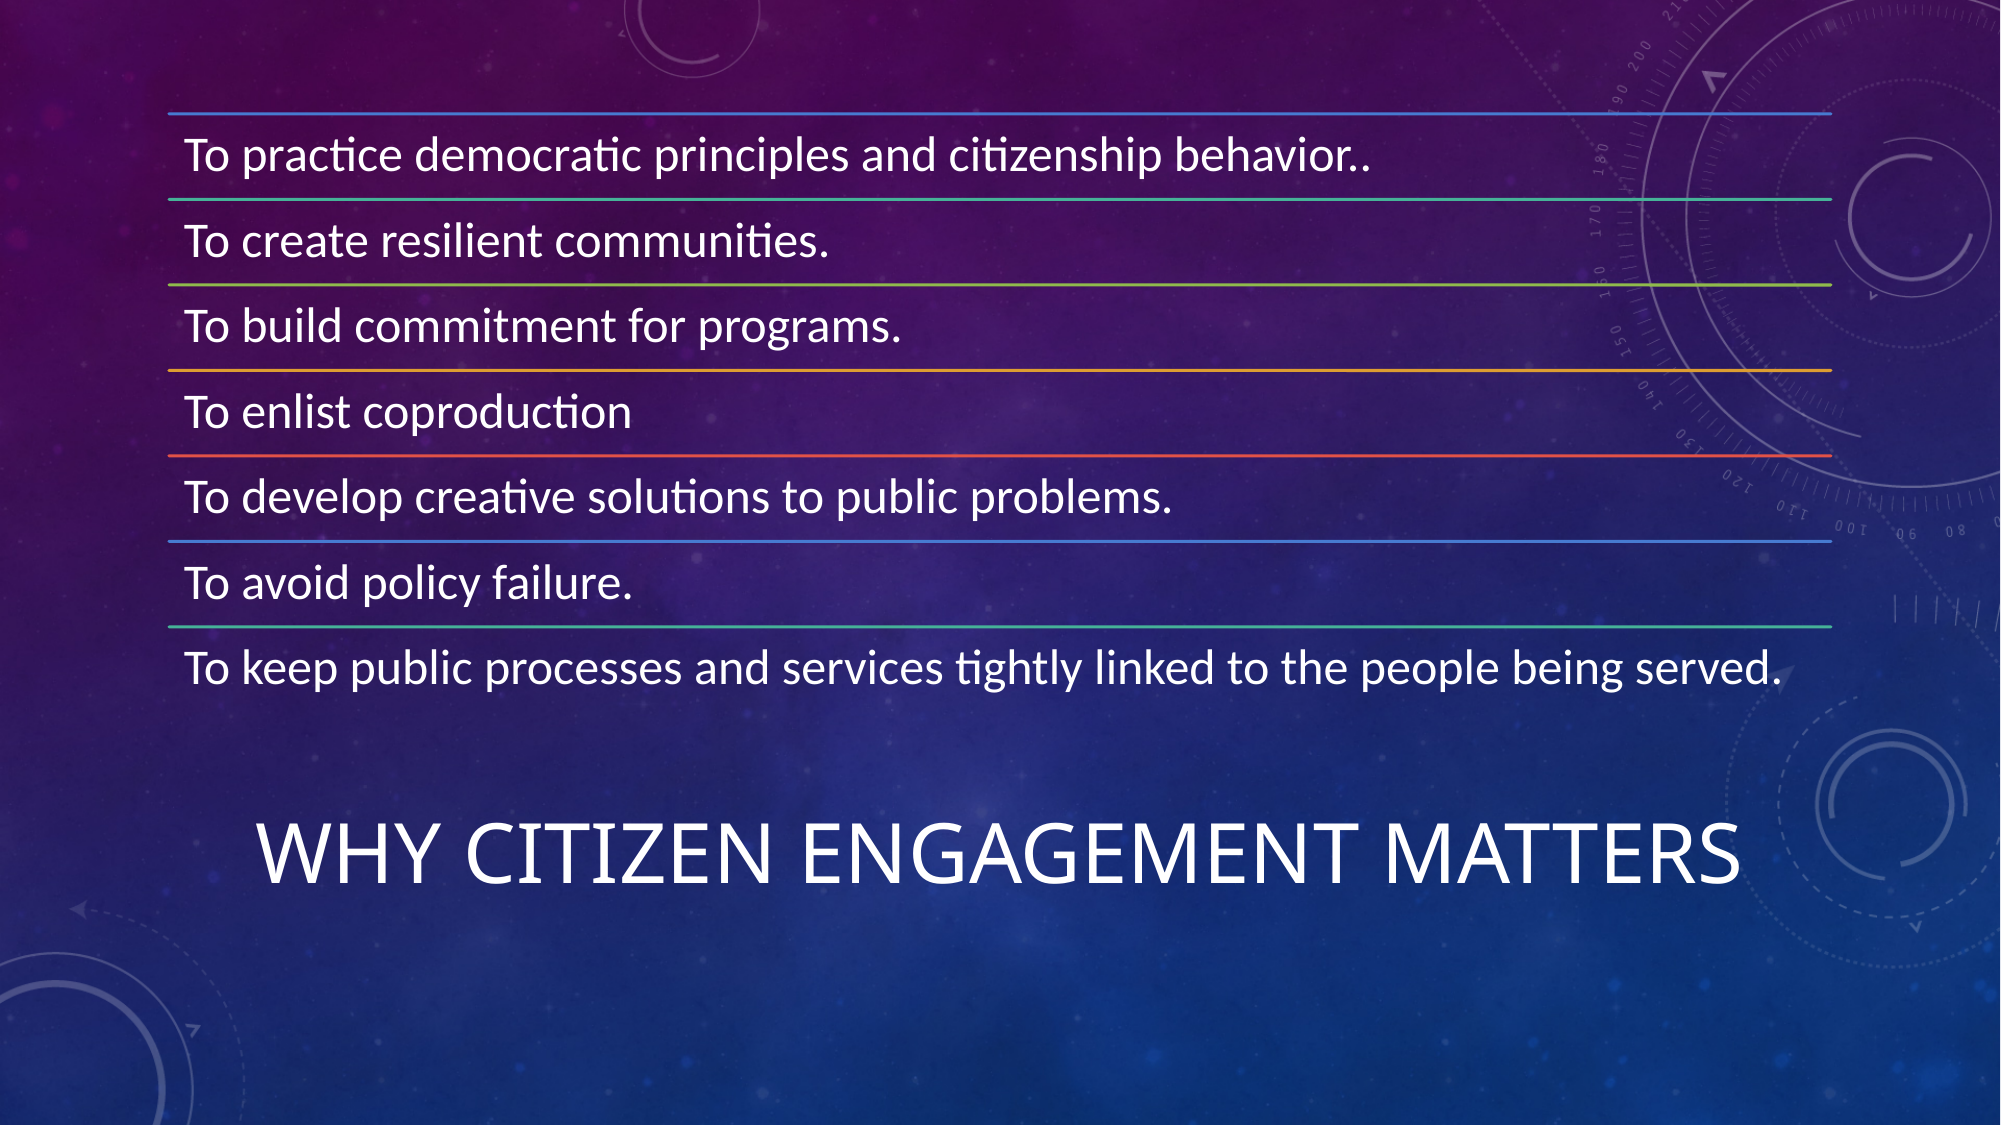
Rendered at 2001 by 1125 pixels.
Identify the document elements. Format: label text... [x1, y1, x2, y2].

picture [0, 0, 2001, 1125]
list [168, 113, 1832, 713]
title Why citizen engagement matters [169, 750, 1831, 950]
